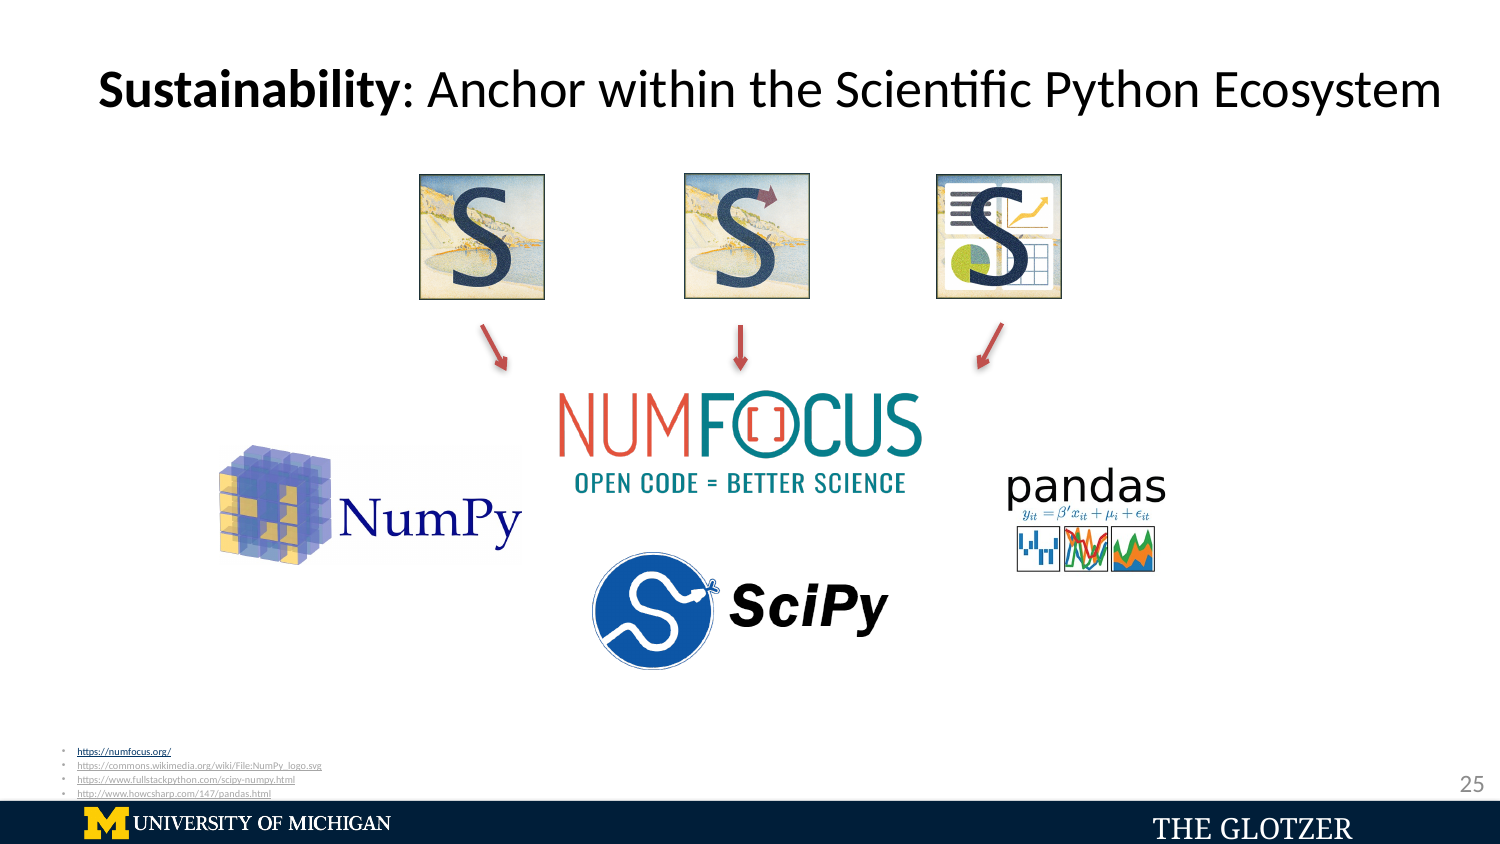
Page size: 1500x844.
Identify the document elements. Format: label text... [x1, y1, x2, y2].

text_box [219, 173, 1166, 671]
picture [84, 808, 391, 840]
title Sustainability: Anchor within the Scientific Python Ecosystem [75, 33, 1468, 138]
list https://numfocus.org/ https://commons.wikimedia.org/wiki/File:NumPy_logo.svg https://www.fullstackpython.com/scipy-numpy.html http://www.howcsharp.com/147/pandas.html [46, 737, 1292, 808]
